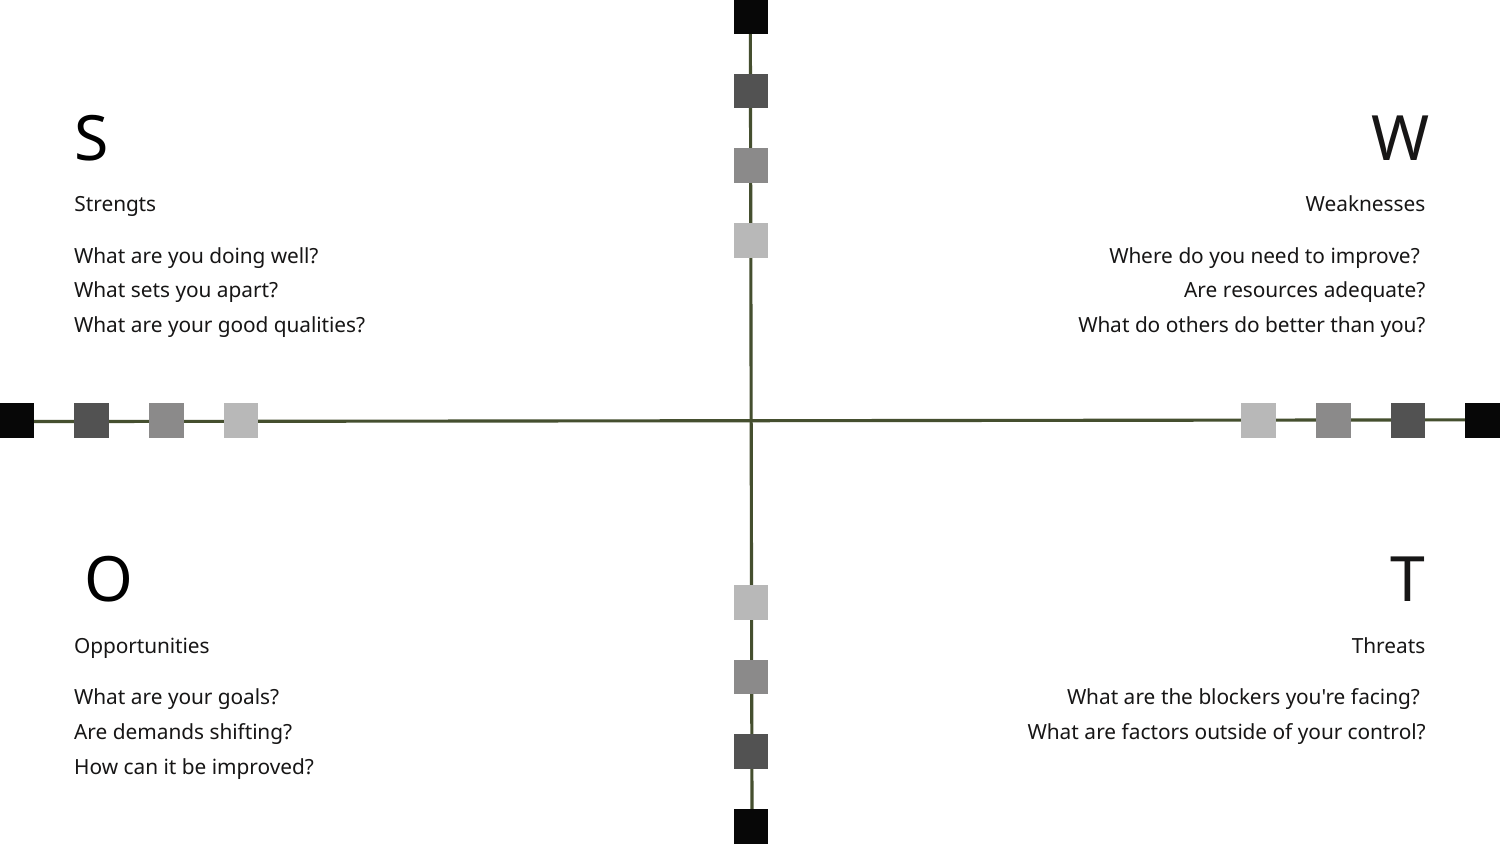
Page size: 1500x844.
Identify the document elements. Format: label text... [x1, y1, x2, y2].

text_box What are you doing well? What sets you apart? What are your good qualities? [74, 232, 636, 338]
text_box Opportunities [74, 622, 636, 658]
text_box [223, 403, 259, 440]
text_box O [84, 508, 139, 614]
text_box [1315, 401, 1351, 439]
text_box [732, 147, 768, 185]
text_box W [1371, 67, 1426, 173]
text_box What are the blockers you're facing? What are factors outside of your control? [847, 673, 1426, 744]
text_box What are your goals? Are demands shifting? How can it be improved? [74, 673, 636, 779]
text_box Strengts [74, 181, 636, 216]
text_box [734, 584, 770, 621]
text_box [734, 733, 770, 771]
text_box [74, 403, 110, 440]
text_box S [74, 67, 129, 173]
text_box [732, 0, 768, 35]
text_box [734, 807, 770, 844]
text_box Threats [864, 622, 1426, 658]
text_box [734, 658, 770, 696]
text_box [732, 221, 768, 259]
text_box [732, 72, 768, 110]
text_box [1390, 401, 1426, 439]
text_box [1241, 401, 1277, 439]
text_box T [1371, 508, 1426, 614]
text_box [0, 403, 35, 440]
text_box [148, 403, 184, 440]
text_box Weaknesses [864, 181, 1426, 216]
text_box Where do you need to improve? Are resources adequate? What do others do better than you? [847, 232, 1426, 372]
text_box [1465, 401, 1500, 439]
